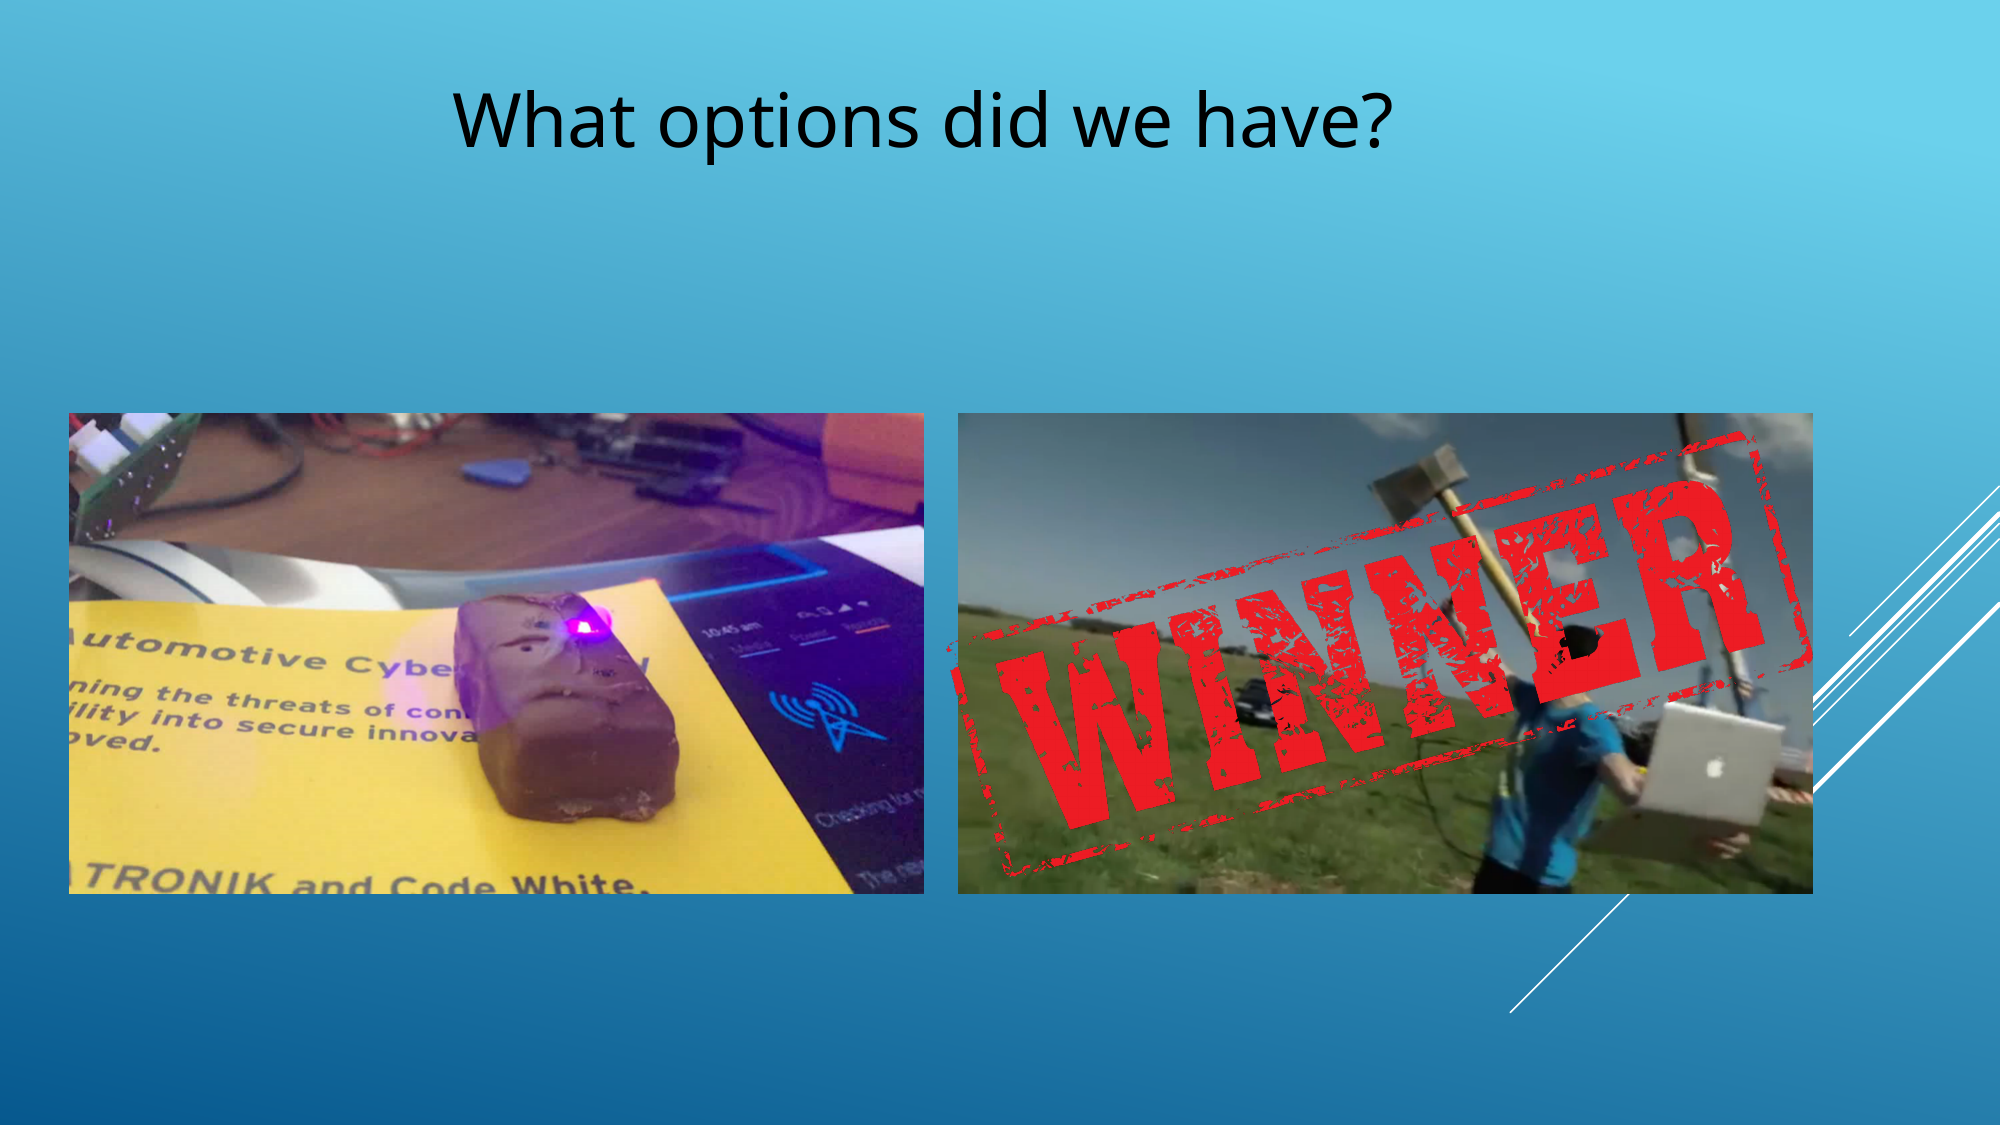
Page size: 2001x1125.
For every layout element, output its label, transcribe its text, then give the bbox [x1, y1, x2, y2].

picture [943, 413, 1813, 894]
picture [69, 413, 924, 894]
text_box What options did we have? [64, 65, 1783, 170]
